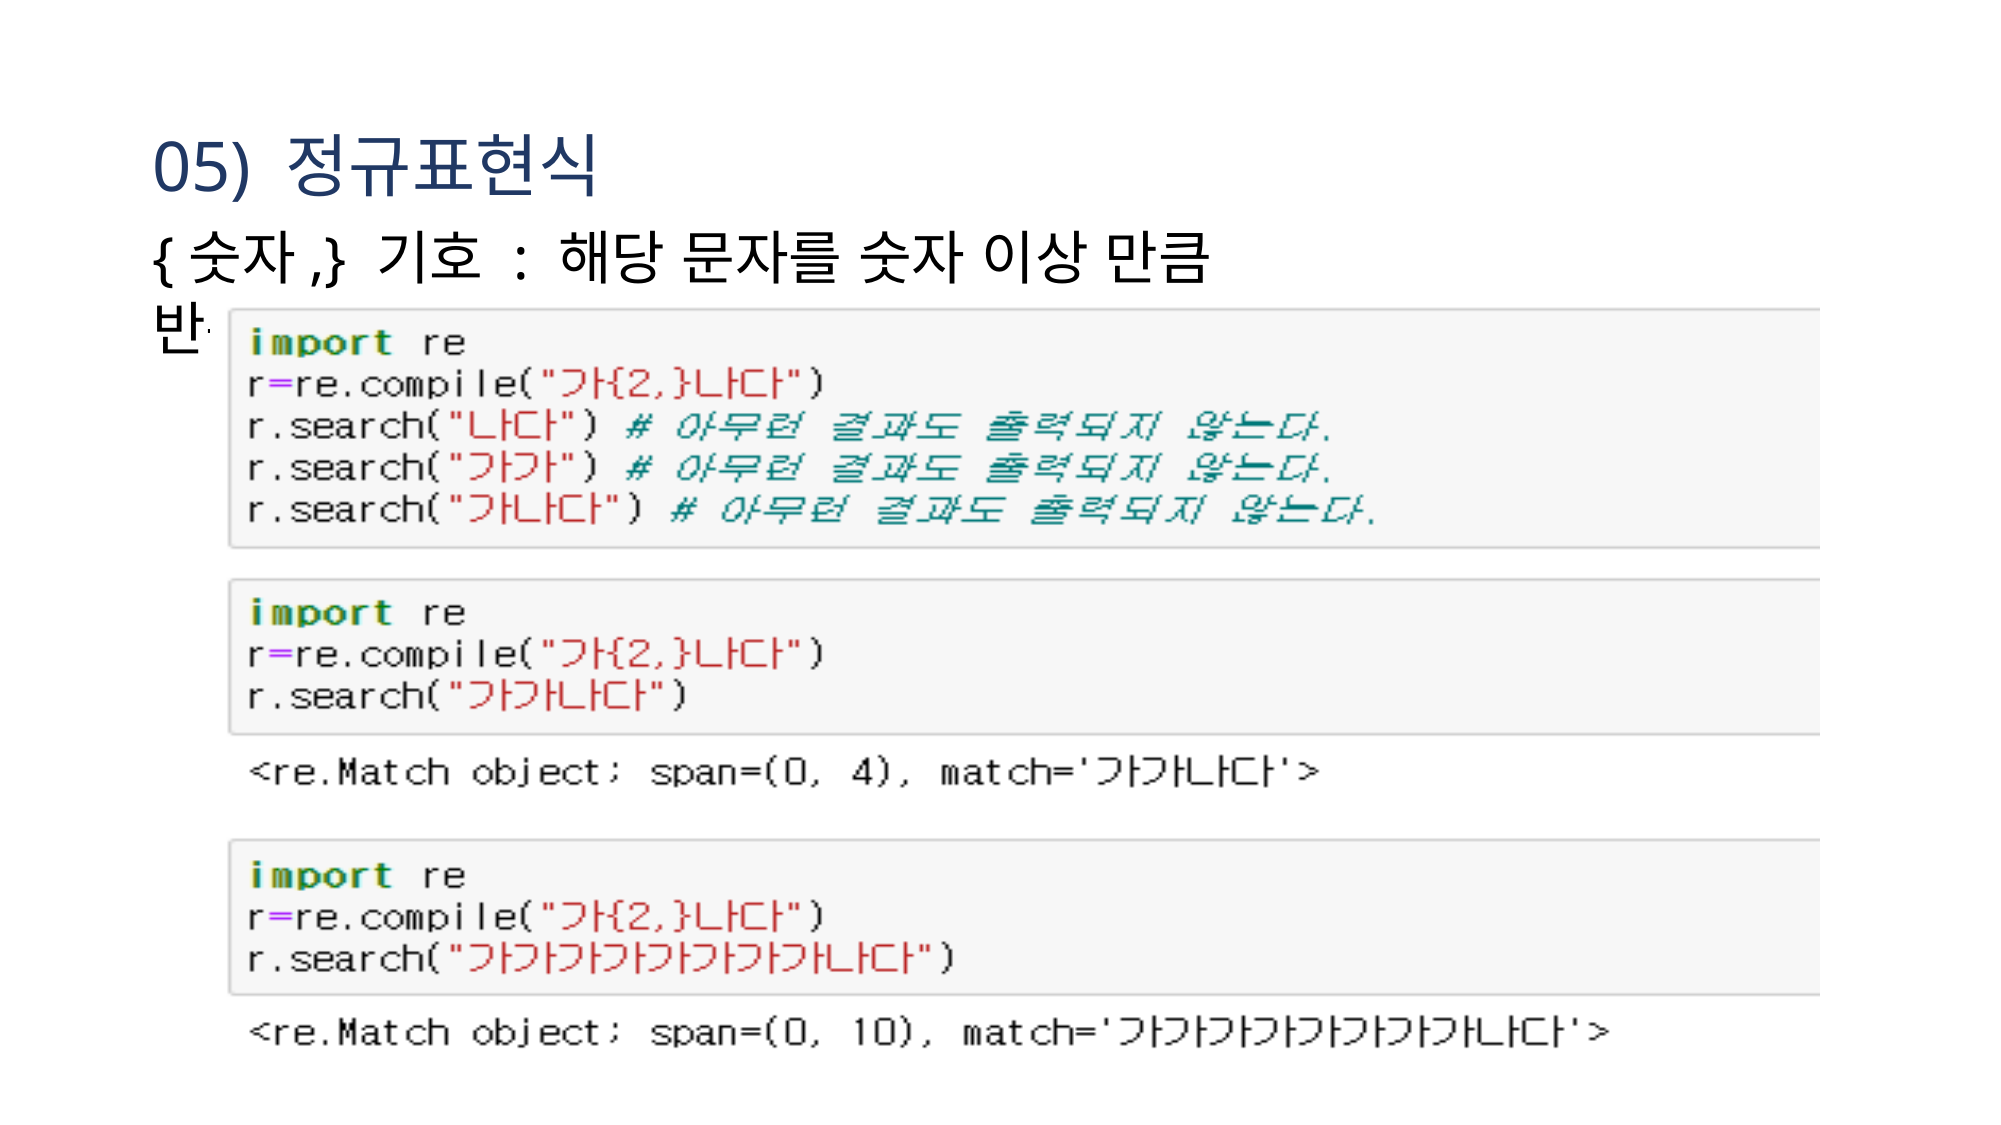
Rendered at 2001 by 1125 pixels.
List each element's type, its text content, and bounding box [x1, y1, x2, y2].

picture [210, 299, 1820, 1058]
text_box 05) 정규표현식 [137, 115, 952, 213]
text_box {숫자,} 기호 : 해당 문자를 숫자 이상 만큼 반복 [137, 214, 1292, 369]
